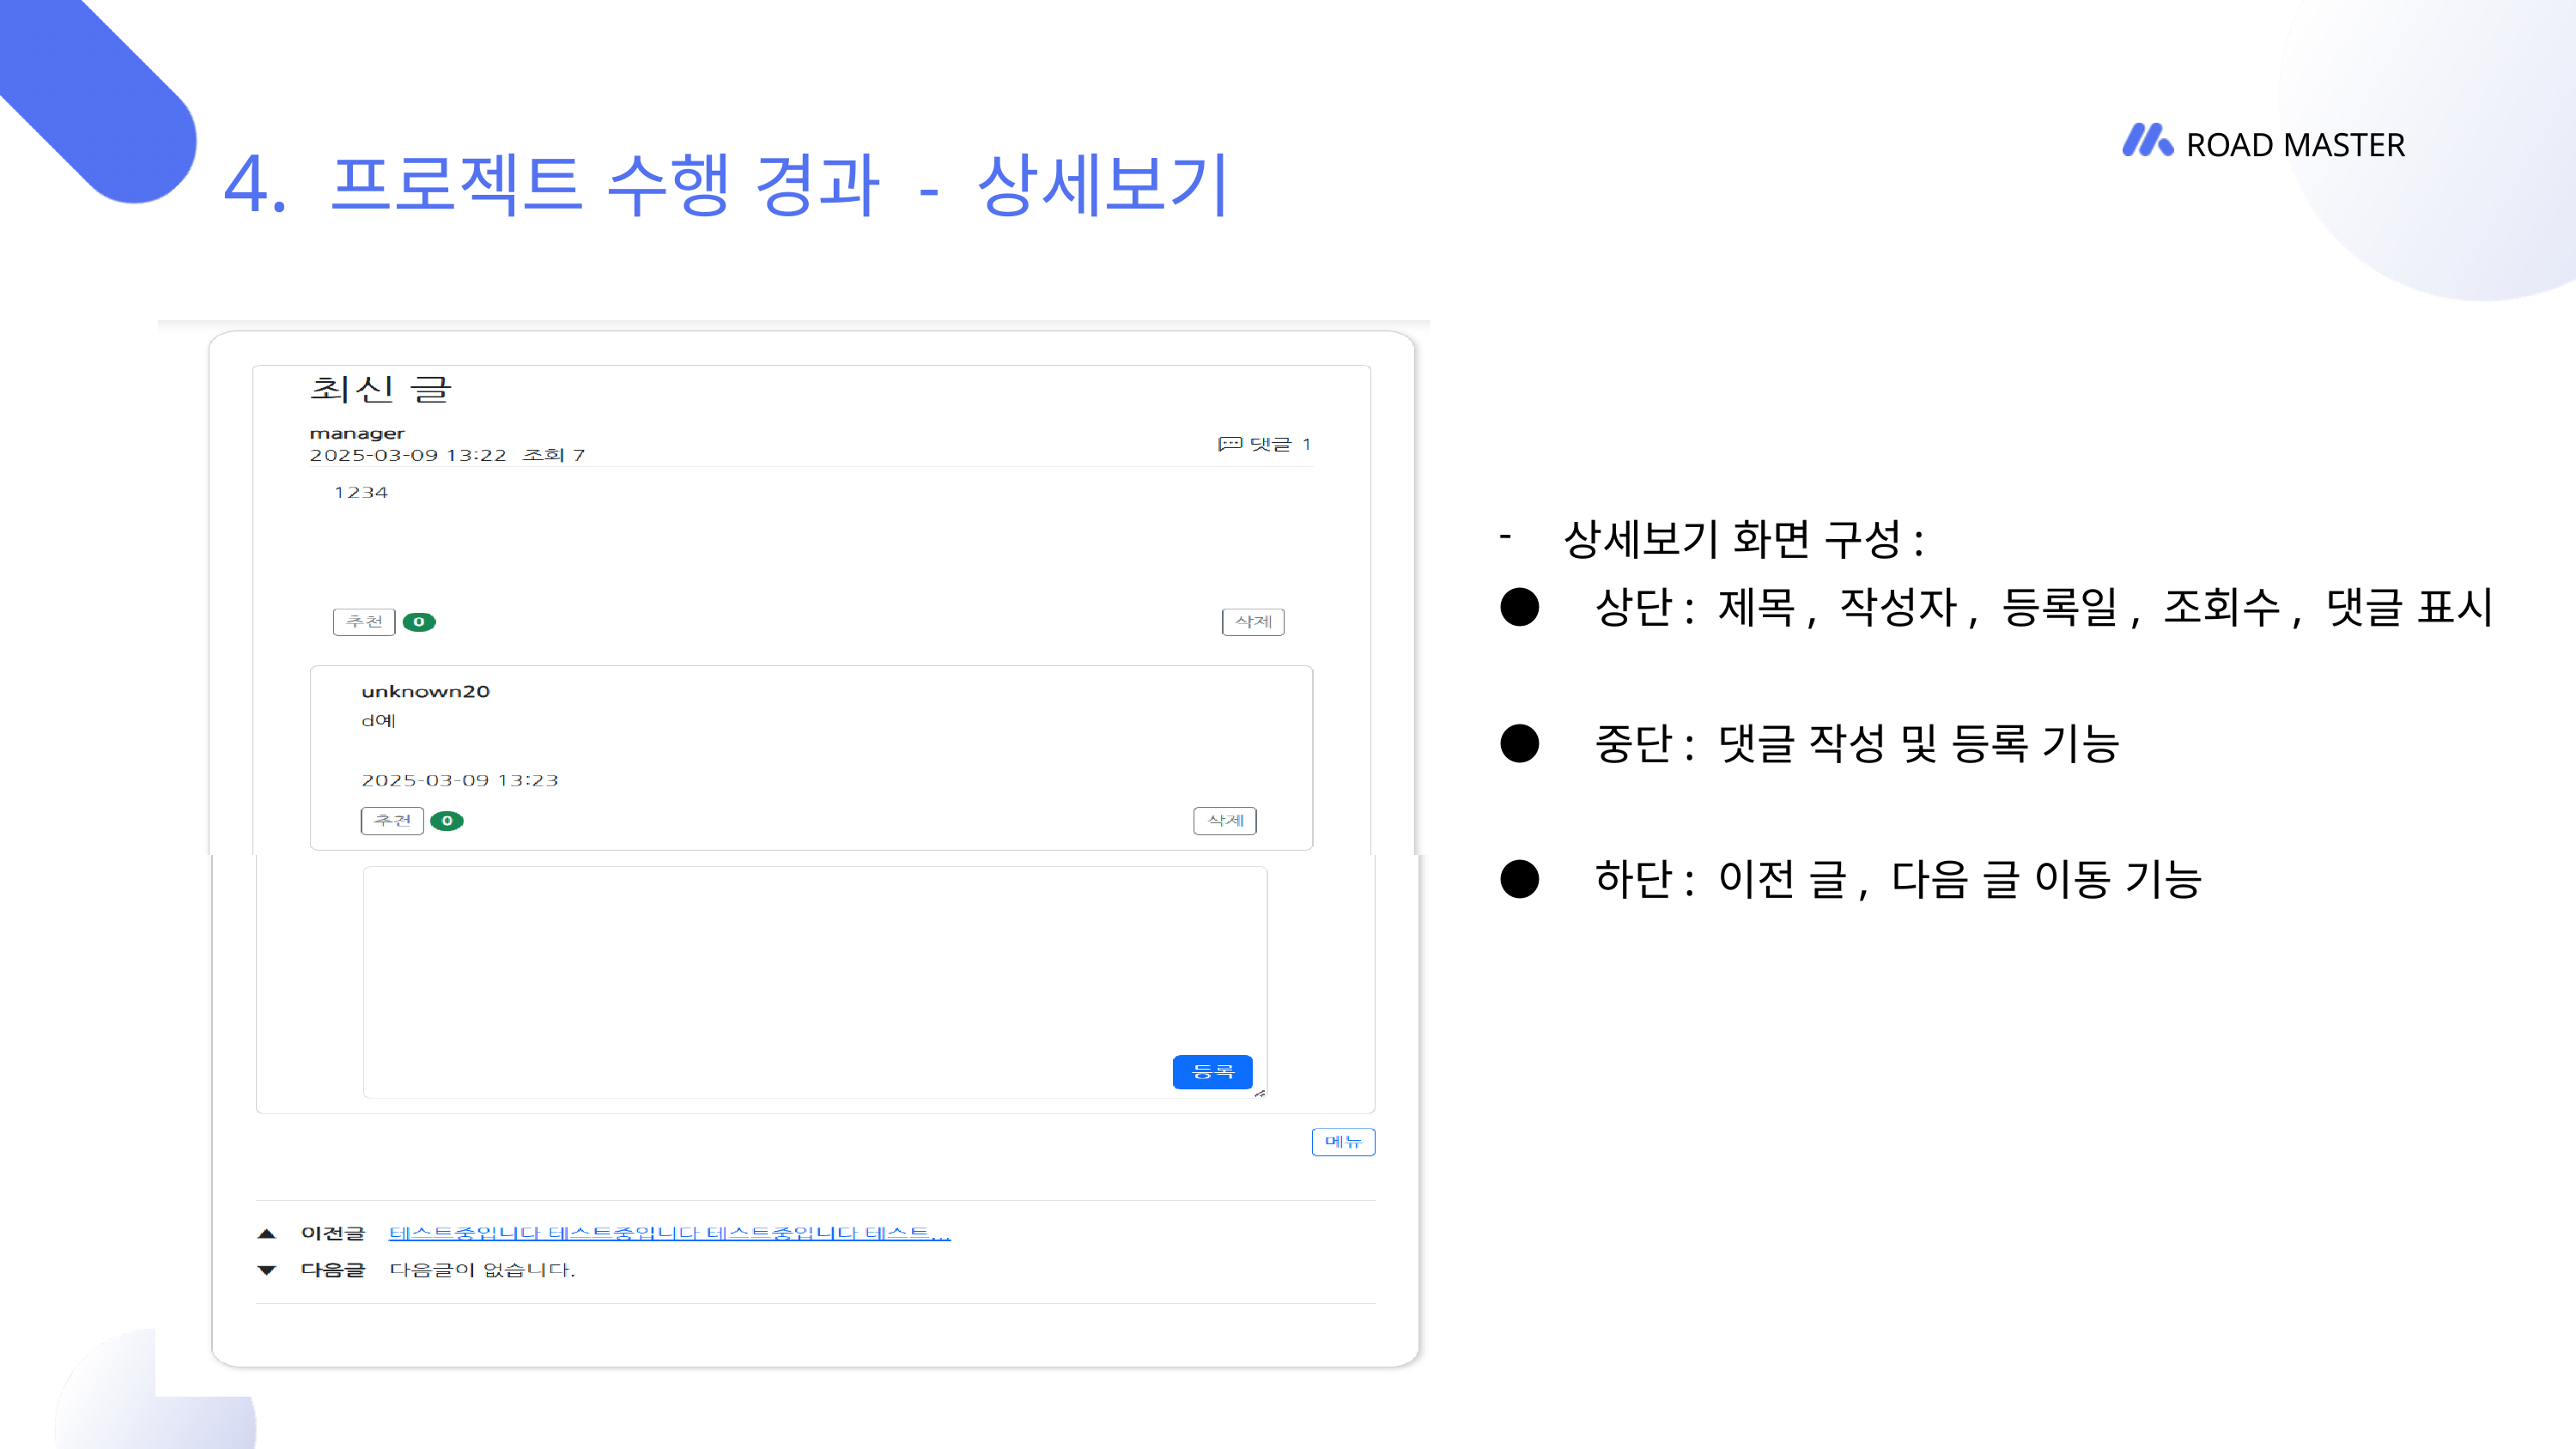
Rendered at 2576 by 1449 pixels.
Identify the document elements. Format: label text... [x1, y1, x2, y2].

picture [55, 320, 1451, 1449]
picture [2278, 0, 2576, 301]
text_box 상세보기 화면 구성: ● 상단: 제목, 작성자, 등록일, 조회수, 댓글 표시 ● 중단: 댓글 작성 및 등록 기능 ● 하단: 이전 글, 다음 글 이동 기능 [1498, 496, 2576, 857]
text_box ROAD MASTER [2185, 118, 2274, 163]
text_box 4. 프로젝트 수행 경과 - 상세보기 [223, 118, 1500, 227]
picture [0, 0, 239, 228]
picture [2123, 123, 2174, 156]
